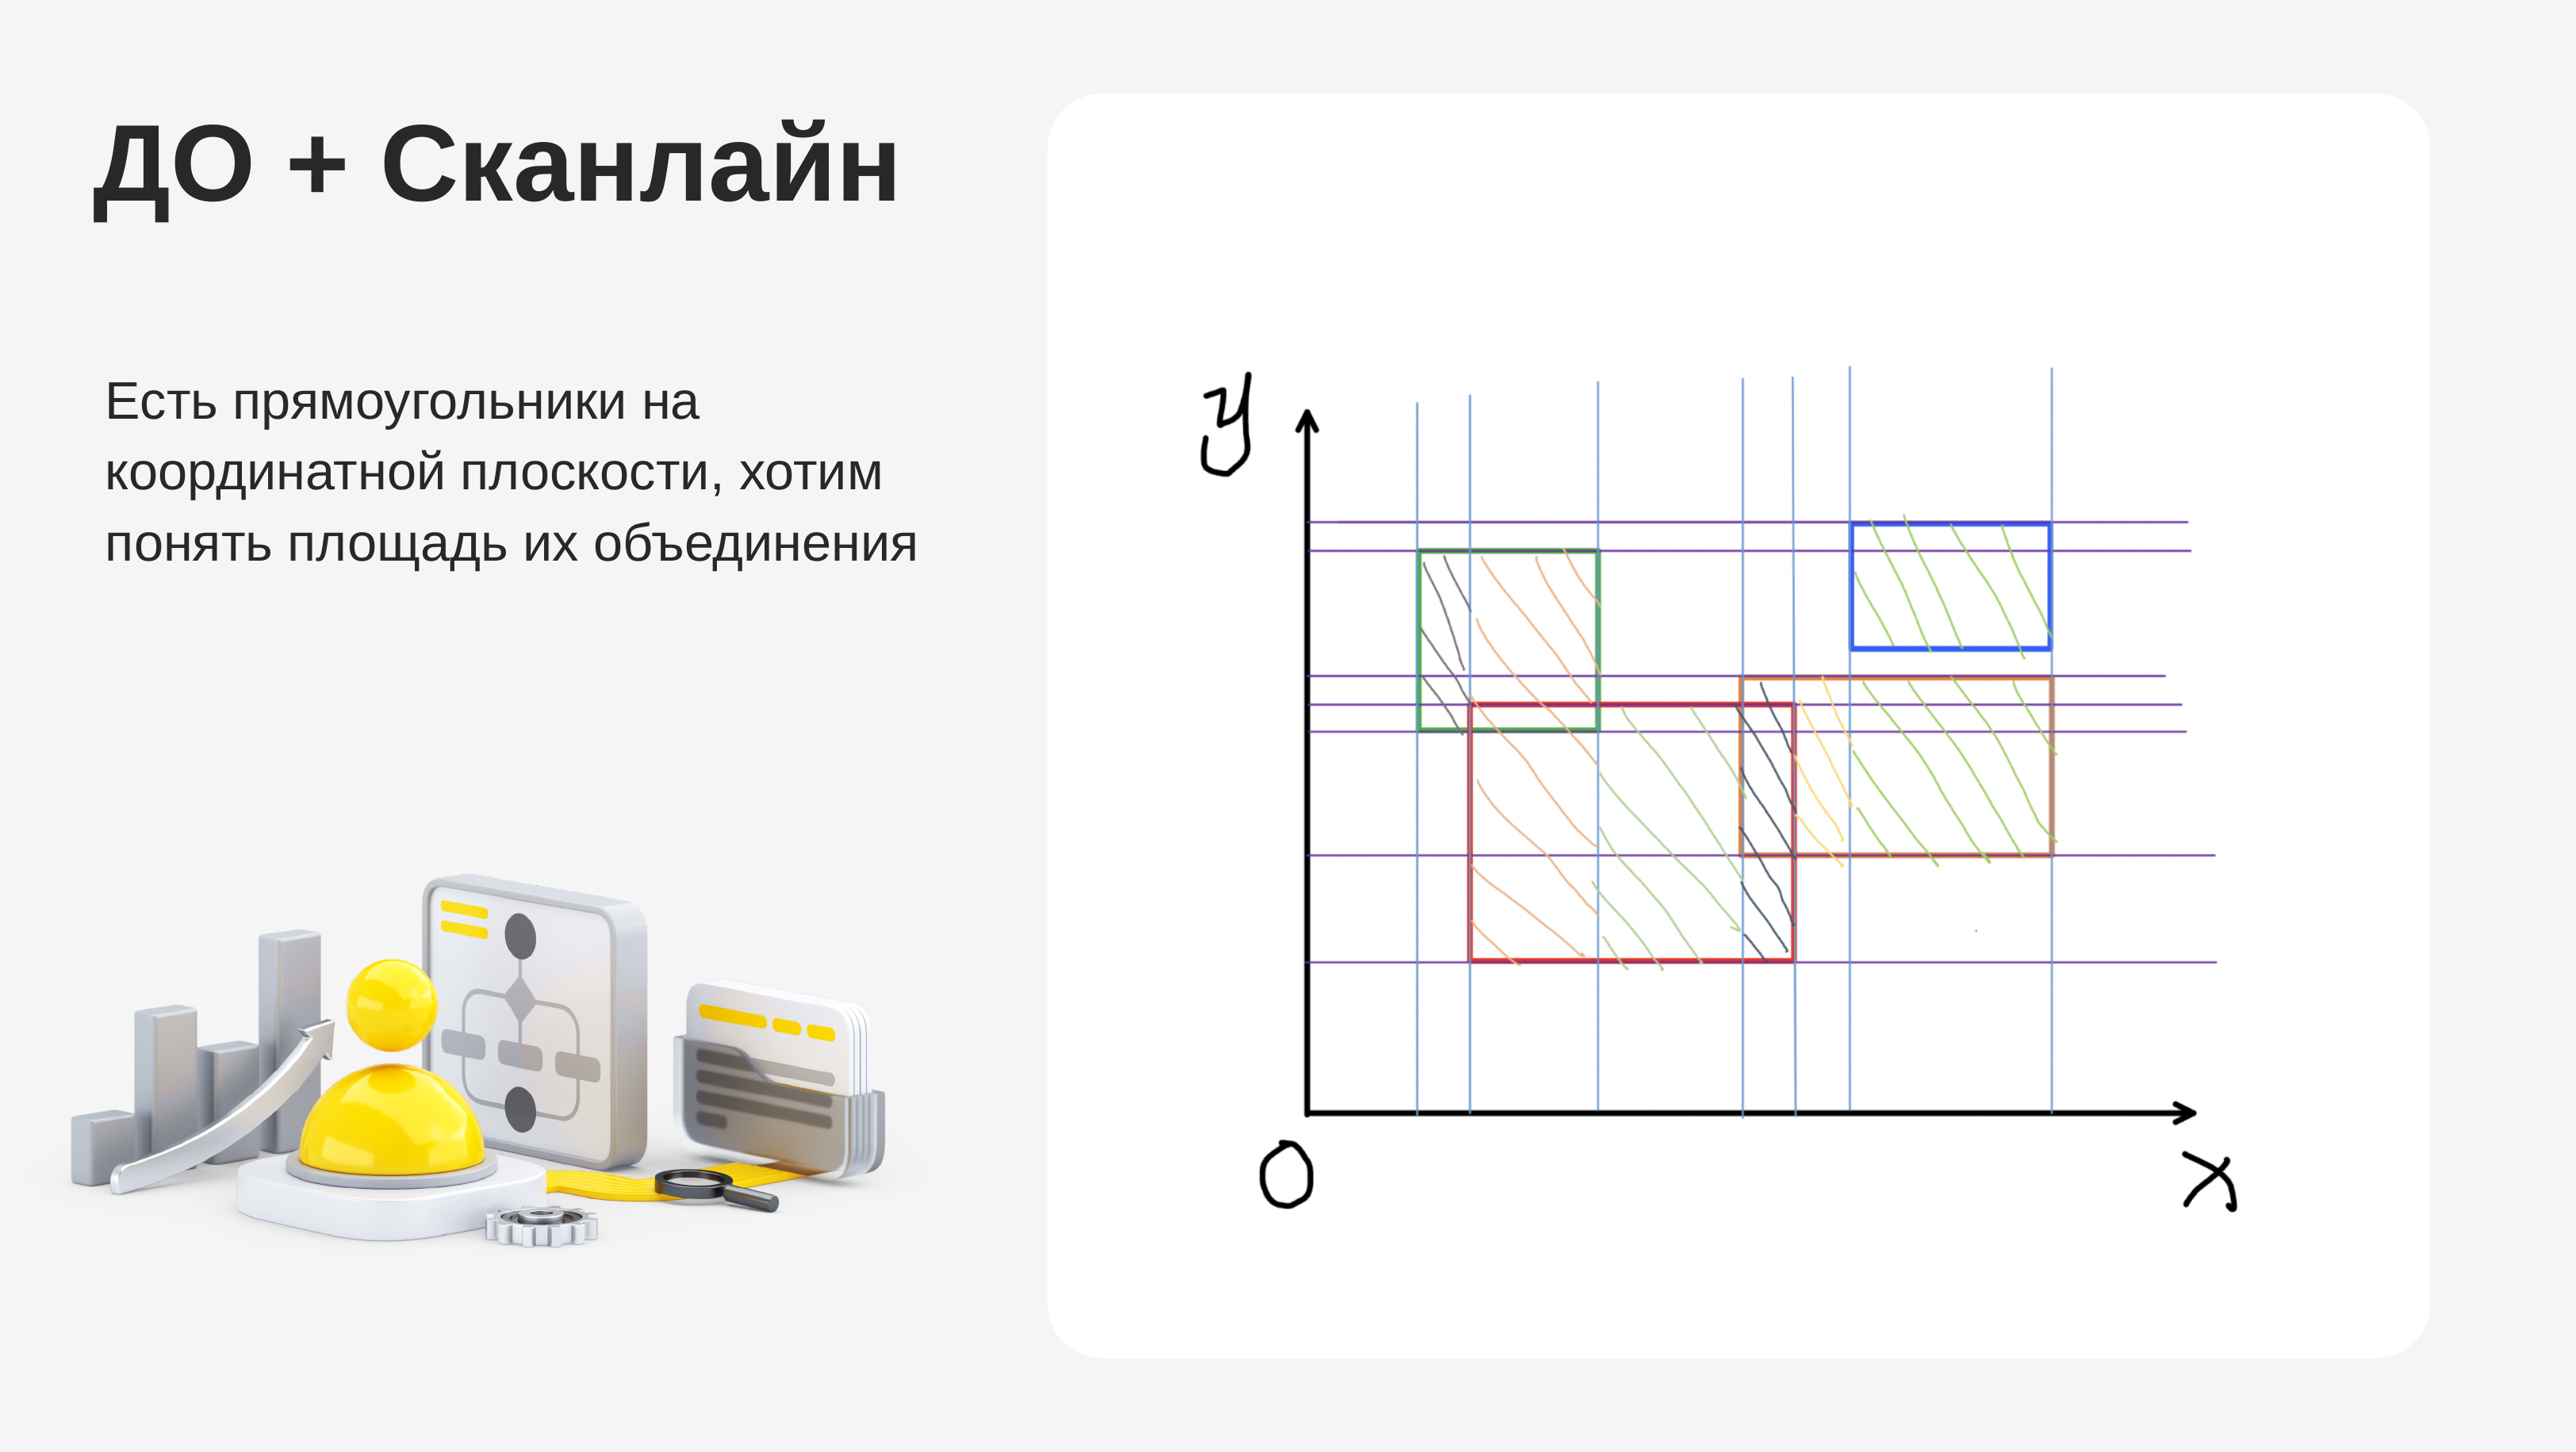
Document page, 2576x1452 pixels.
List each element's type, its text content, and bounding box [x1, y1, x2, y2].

picture [1085, 305, 2383, 1283]
text_box [1047, 93, 2431, 1358]
text_box ДО + Сканлайн [93, 72, 1025, 224]
text_box Есть прямоугольники на координатной плоскости, хотим понять площадь их объединения [93, 352, 935, 578]
picture [0, 711, 996, 1385]
